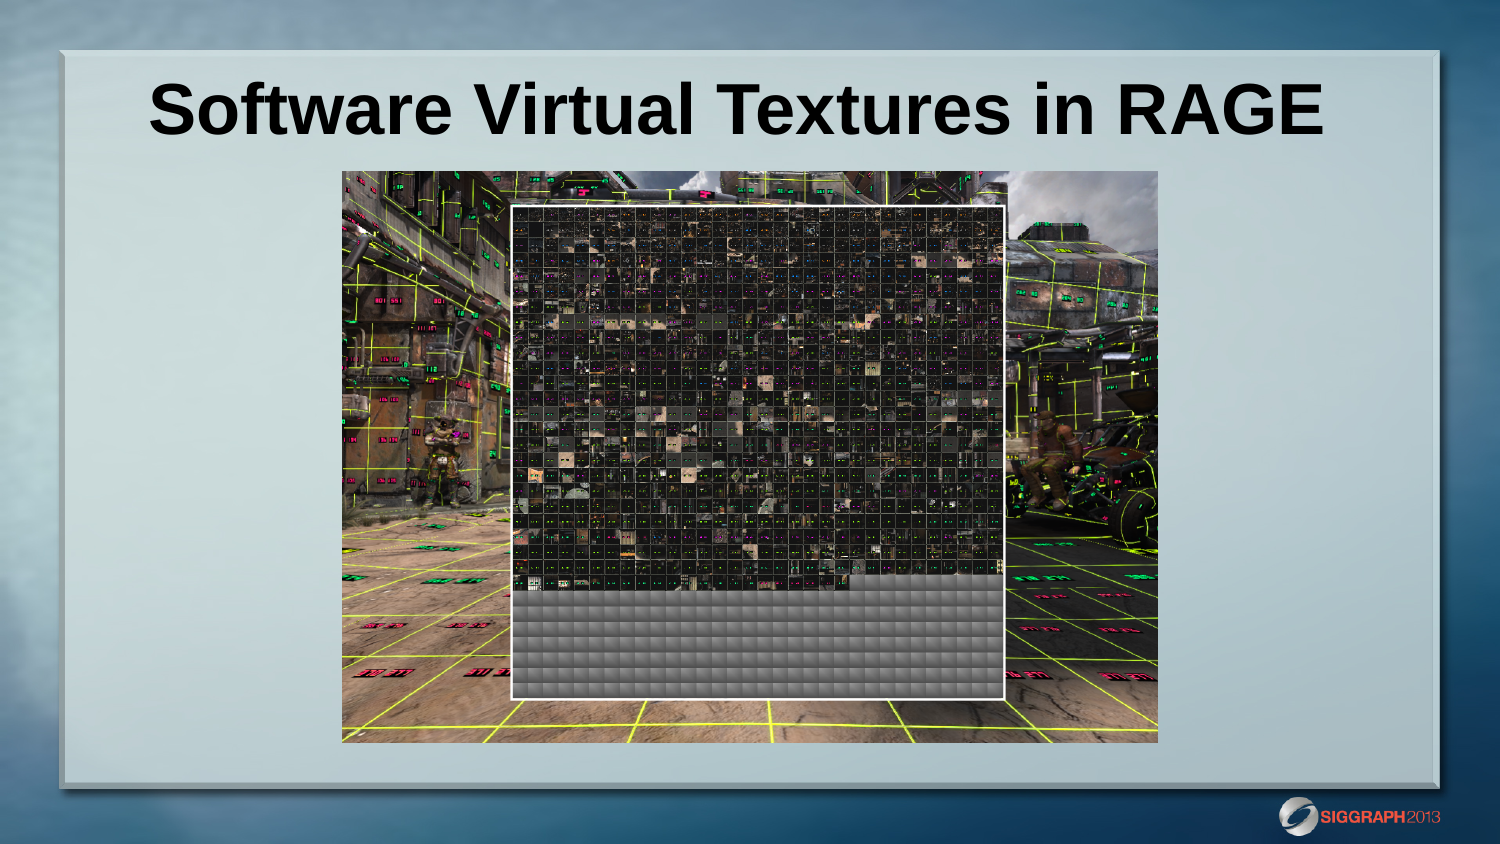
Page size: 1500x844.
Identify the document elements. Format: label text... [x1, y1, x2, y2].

title Software Virtual Textures in RAGE [62, 54, 1413, 157]
picture [0, 0, 1500, 844]
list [342, 171, 1158, 743]
